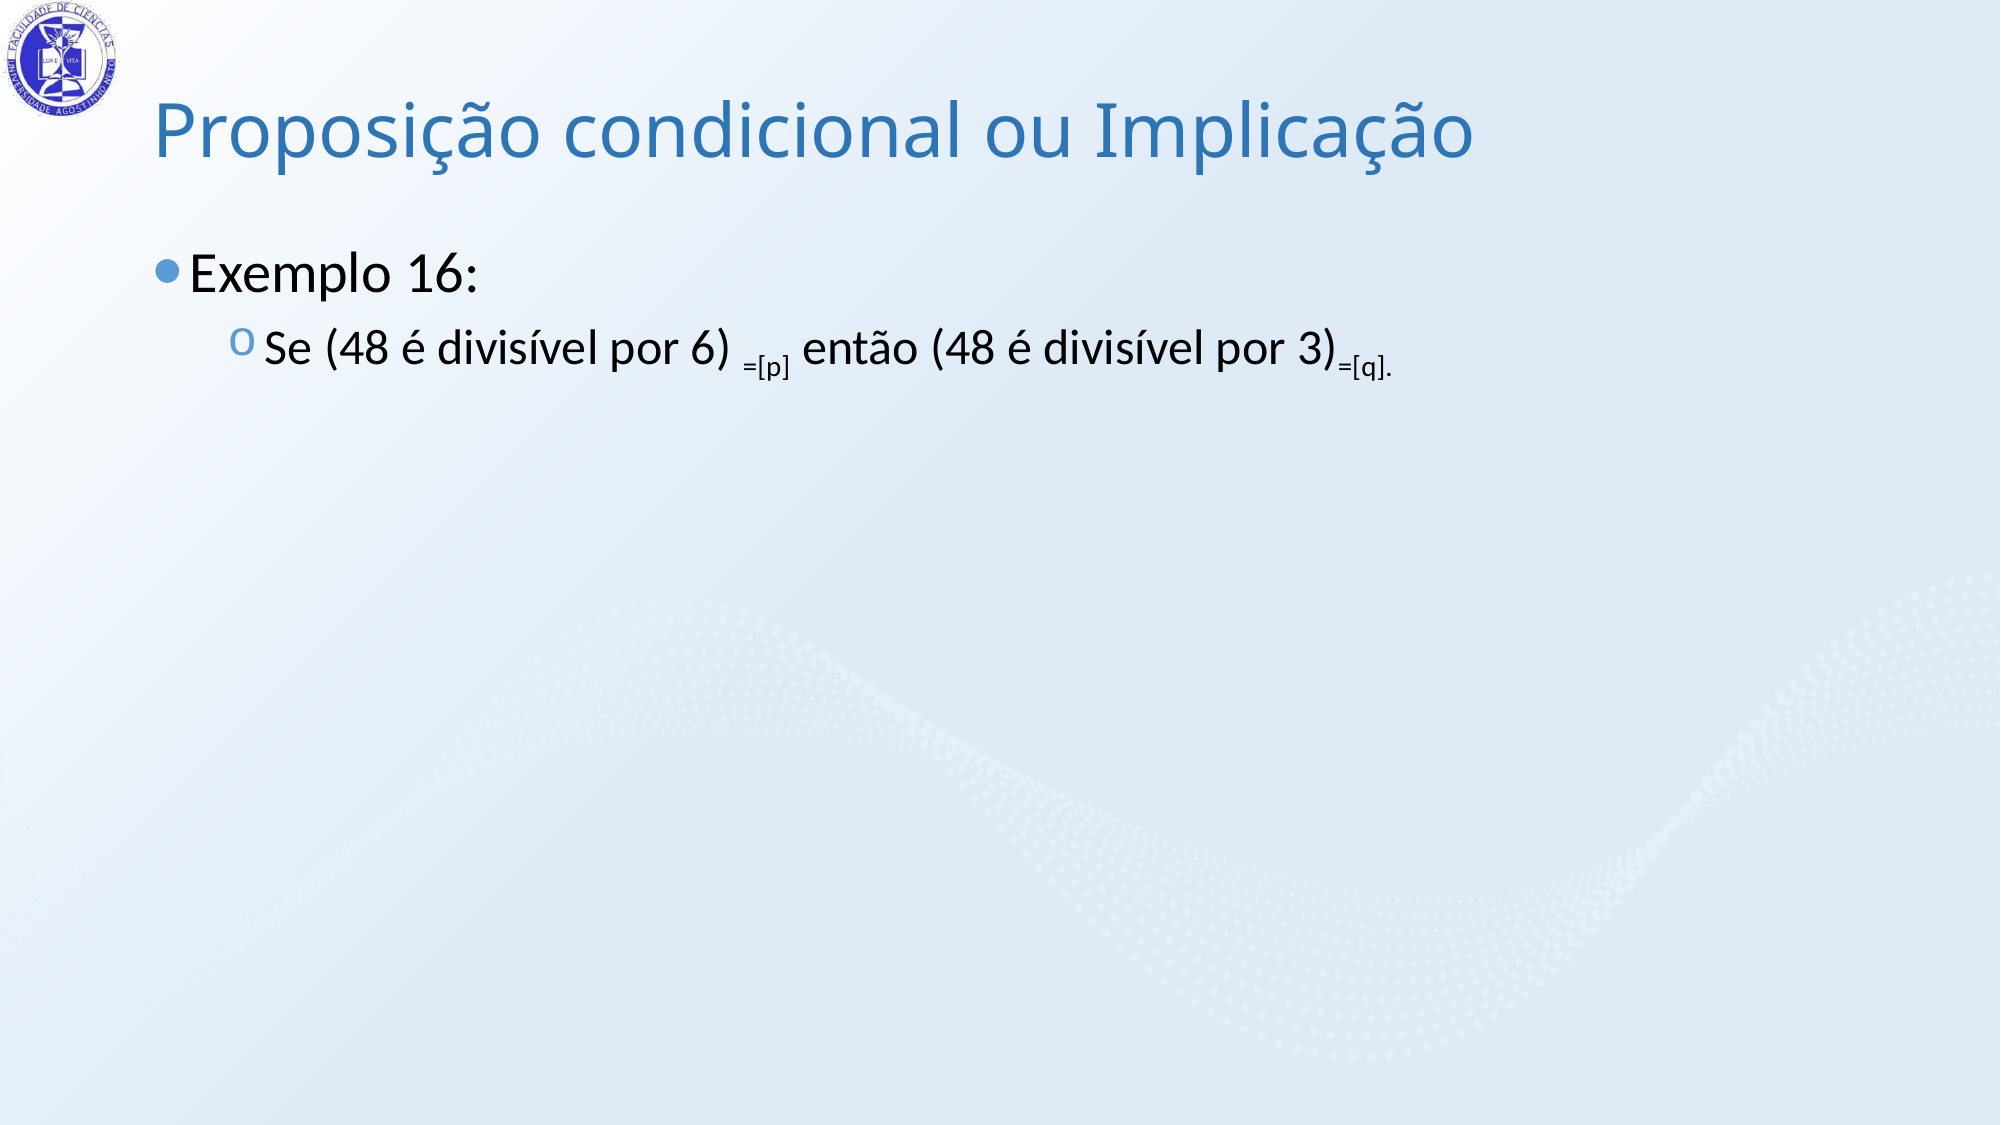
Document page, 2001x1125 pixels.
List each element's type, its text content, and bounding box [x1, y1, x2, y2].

picture [0, 0, 138, 120]
list Exemplo 16: Se (48 é divisível por 6) =[p] então (48 é divisível por 3)=[q]. [137, 234, 1863, 1014]
title Proposição condicional ou Implicação [137, 59, 1863, 207]
